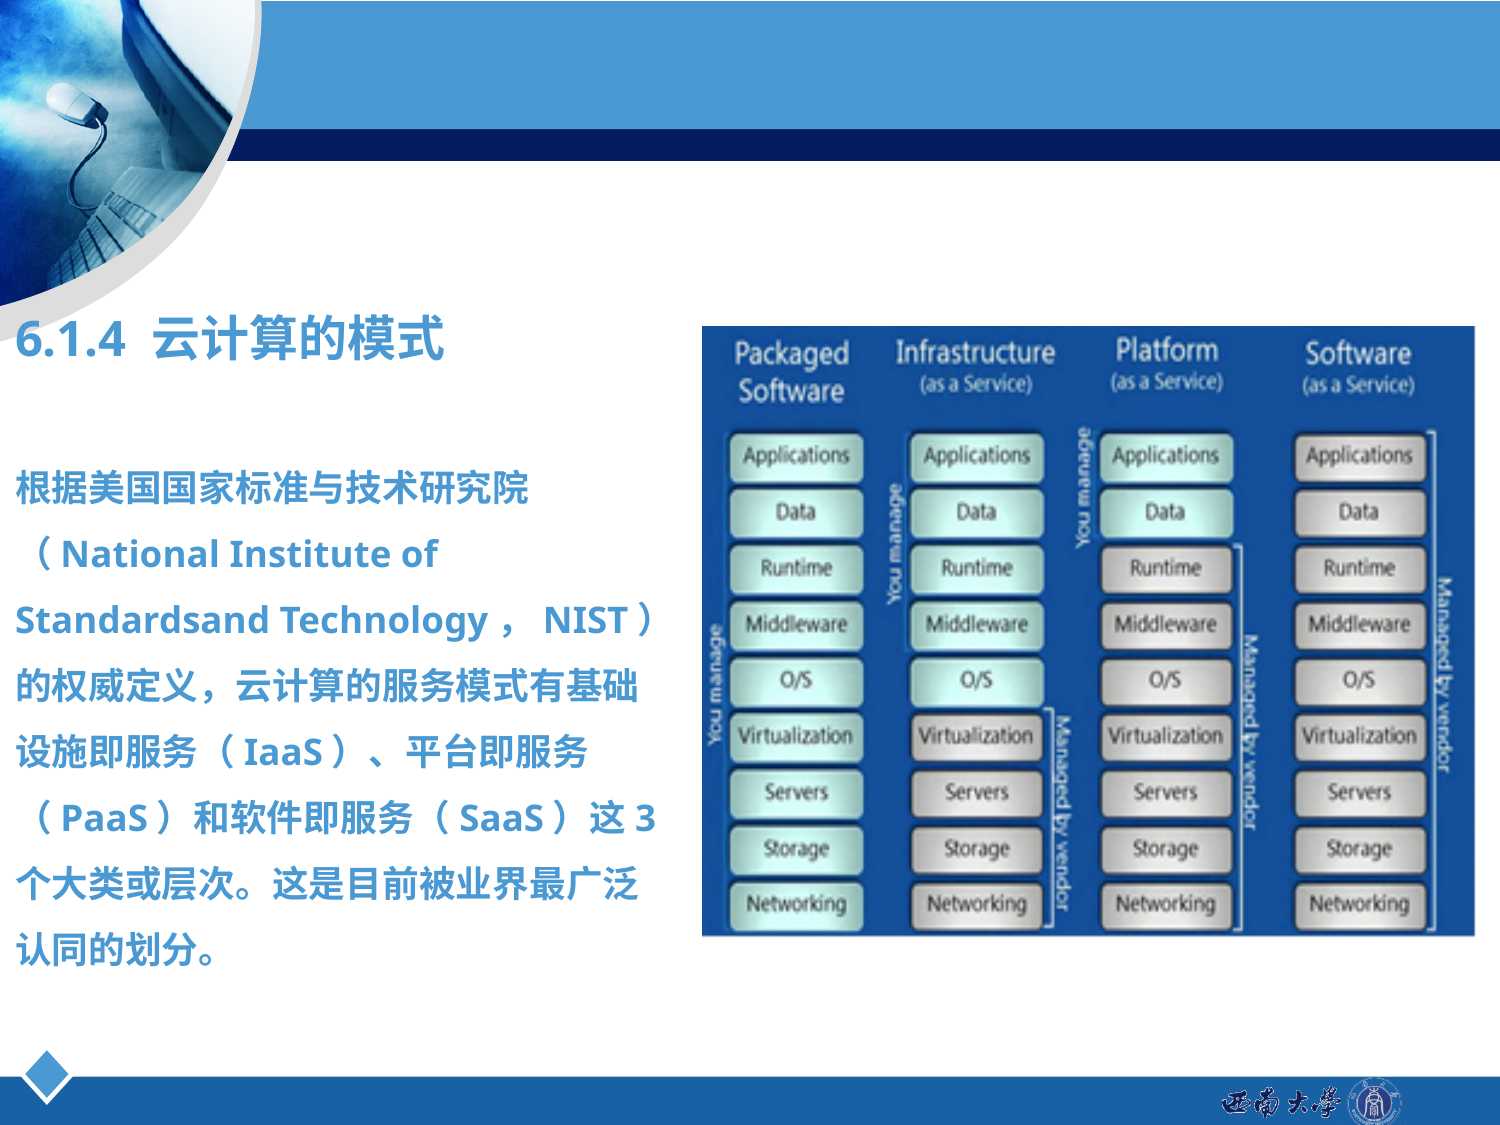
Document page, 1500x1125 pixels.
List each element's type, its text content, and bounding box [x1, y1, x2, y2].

picture [702, 325, 1478, 941]
picture [0, 0, 255, 231]
picture [1222, 1086, 1340, 1118]
list 6.1.4 云计算的模式 根据美国国家标准与技术研究院（National Institute of Standardsand Technology，NIST）的权威定义，云计算的服务模式有基础设施即服务（IaaS）、平台即服务（PaaS）和软件即服务（SaaS）这3个大类或层次。这是目前被业界最广泛认同的划分。 [0, 231, 691, 1035]
